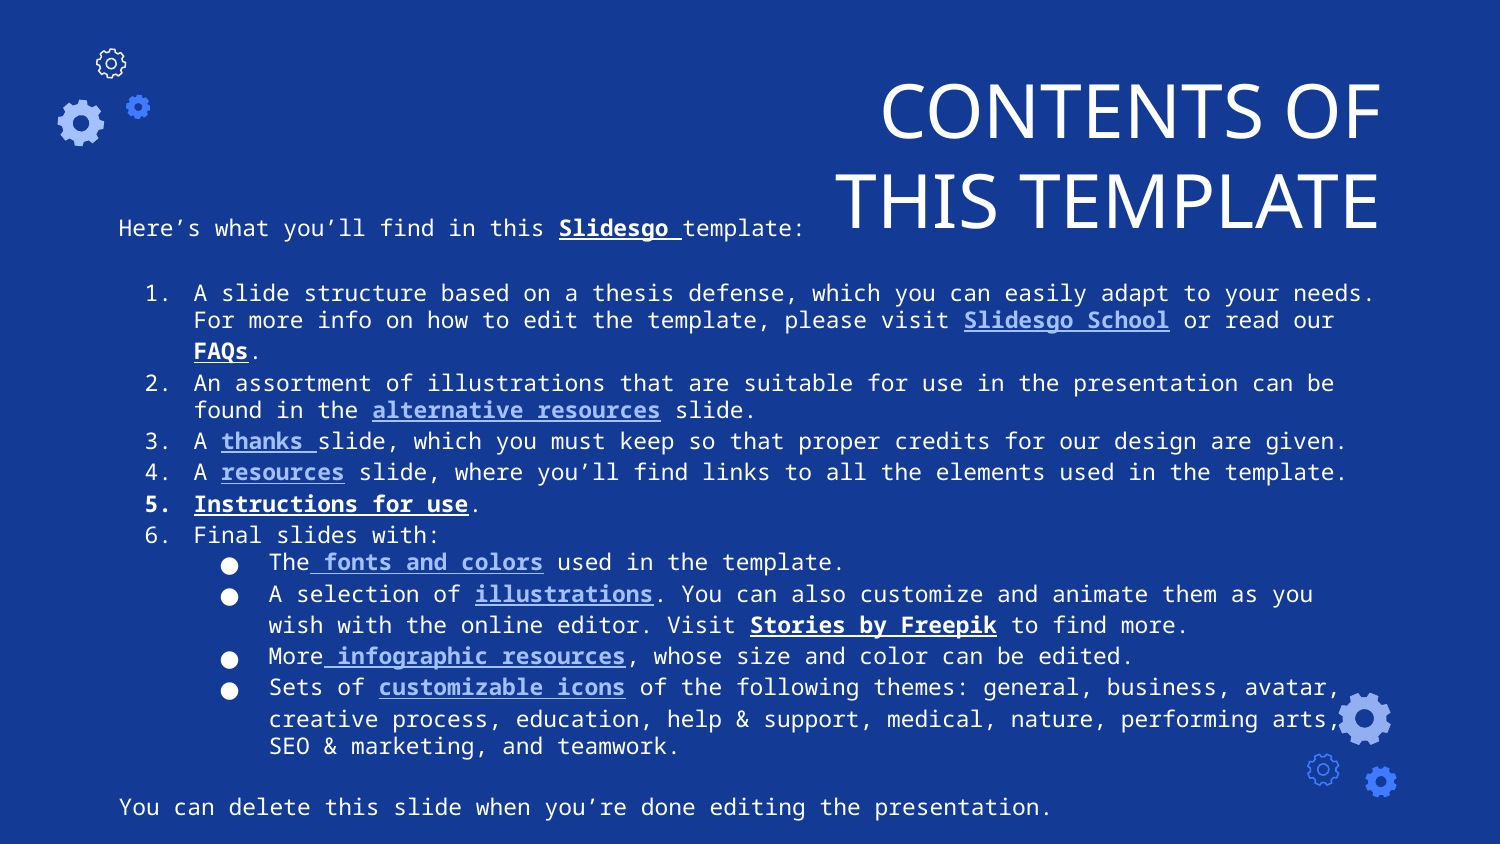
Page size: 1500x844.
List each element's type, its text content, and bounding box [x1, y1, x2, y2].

title CONTENTS OF THIS TEMPLATE [711, 48, 1397, 155]
list Here’s what you’ll find in this Slidesgo template: A slide structure based on a thesis defense, which you can easily adapt to your needs. For more info on how to edit the template, please visit Slidesgo School or read our FAQs. An assortment of illustrations that are suitable for use in the presentation can be found in the alternative resources slide. A thanks slide, which you must keep so that proper credits for our design are given. A resources slide, where you’ll find links to all the elements used in the template. Instructions for use. Final slides with: The fonts and colors used in the template. A selection of illustrations. You can also customize and animate them as you wish with the online editor. Visit Stories by Freepik to find more. More infographic resources, whose size and color can be edited. Sets of customizable icons of the following themes: general, business, avatar, creative process, education, help & support, medical, nature, performing arts, SEO & marketing, and teamwork. You can delete this slide when you’re done editing the presentation. [103, 198, 1397, 759]
